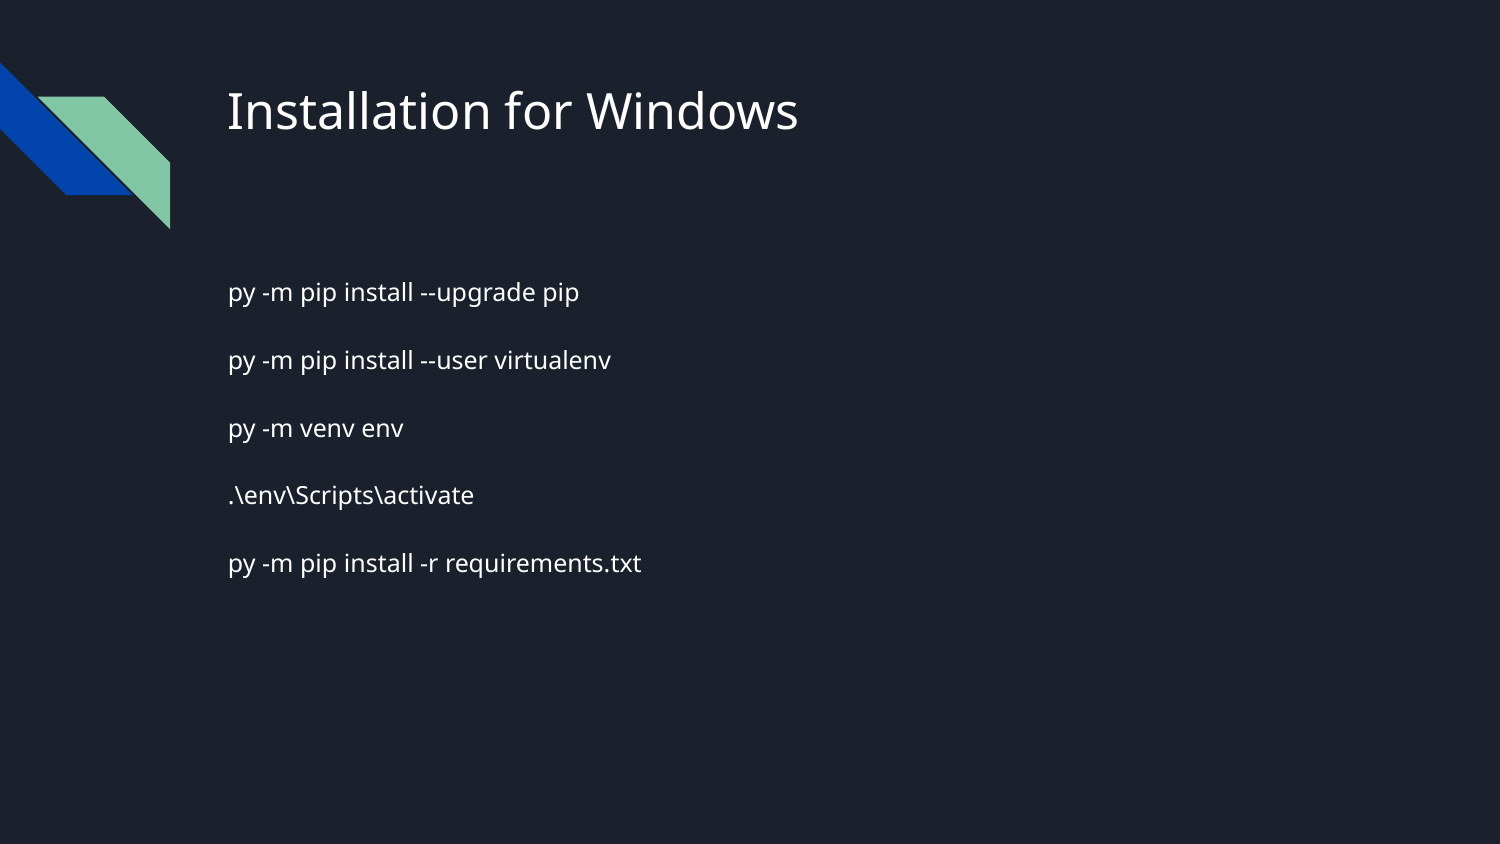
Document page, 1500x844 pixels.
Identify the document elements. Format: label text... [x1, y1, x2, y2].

list py -m pip install --upgrade pip py -m pip install --user virtualenv py -m venv env .\env\Scripts\activate py -m pip install -r requirements.txt [212, 257, 1368, 735]
title Installation for Windows [212, 64, 1368, 215]
